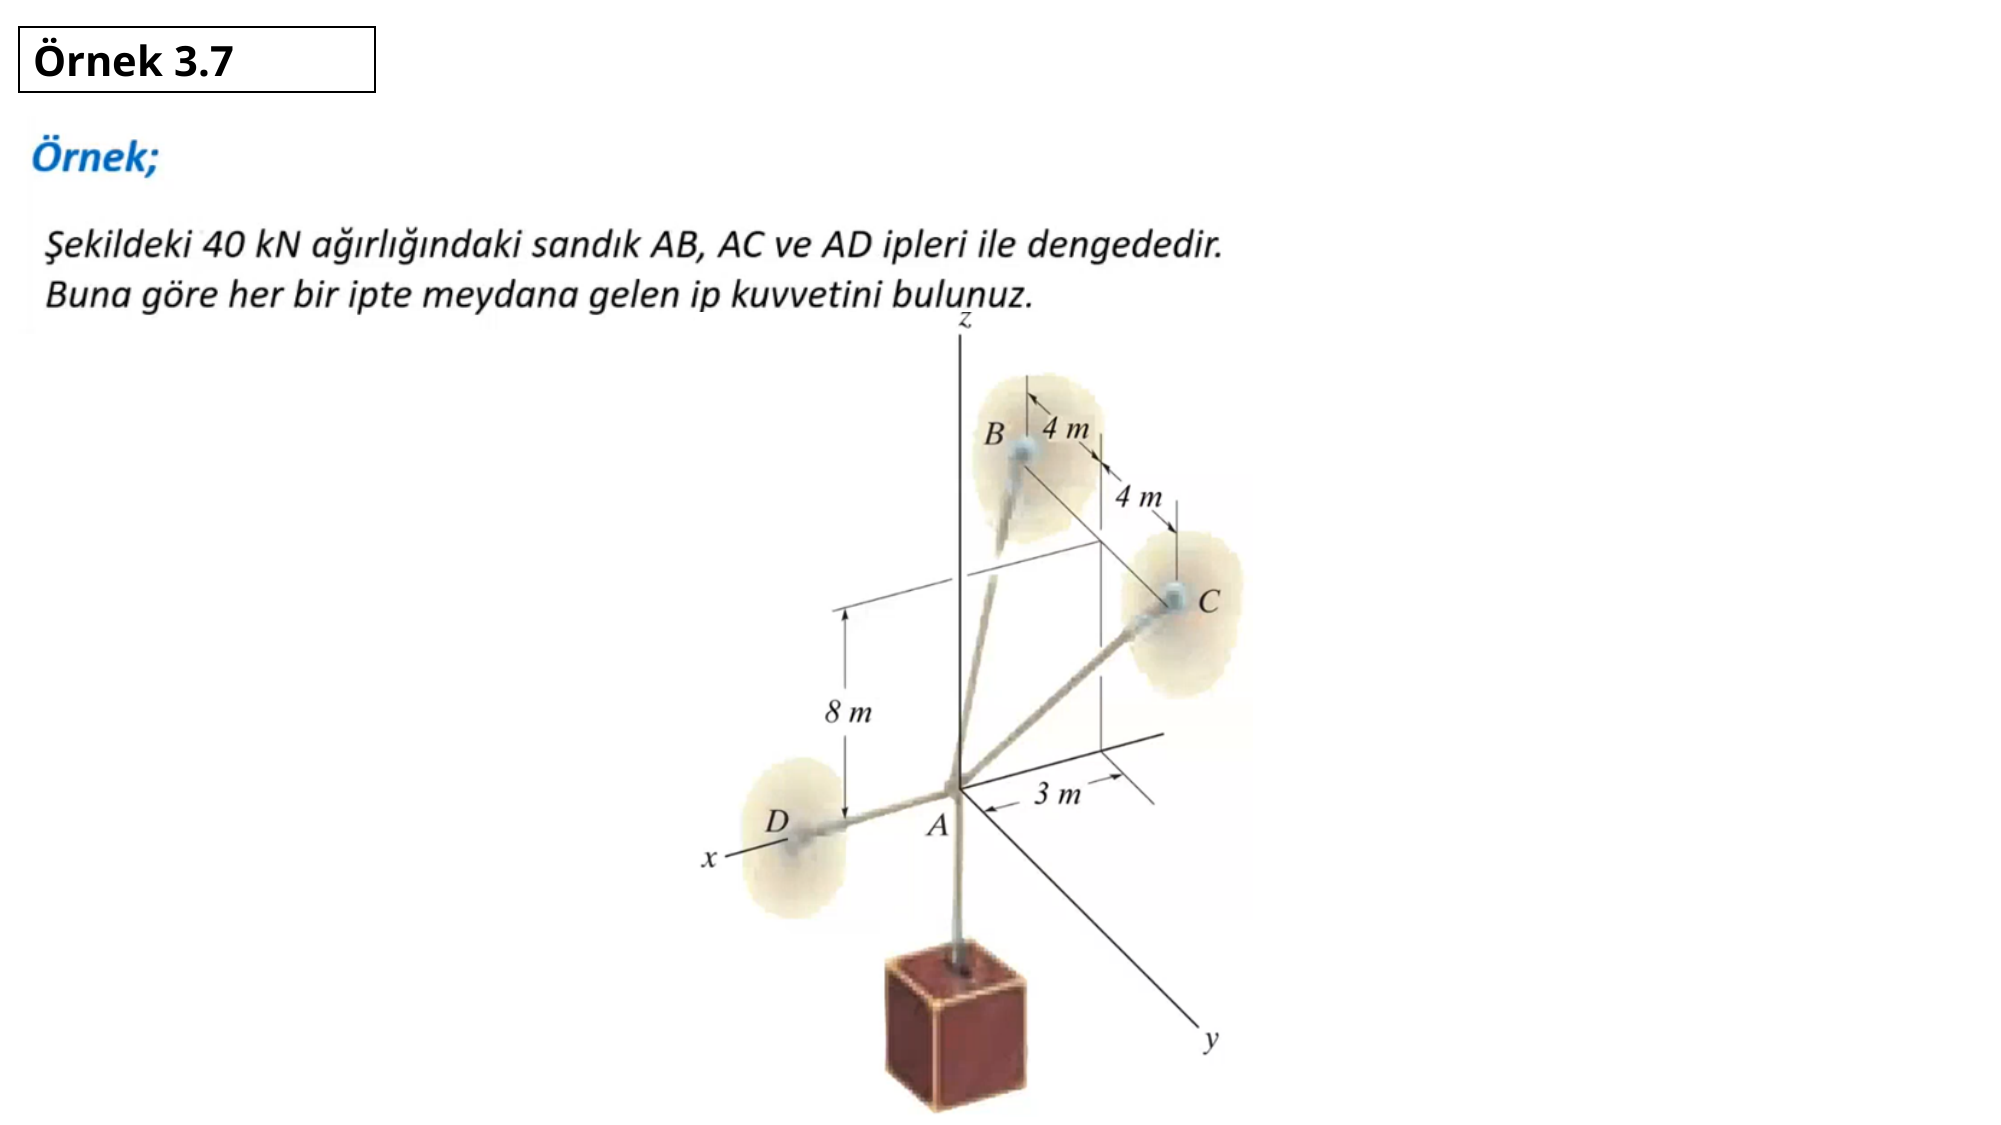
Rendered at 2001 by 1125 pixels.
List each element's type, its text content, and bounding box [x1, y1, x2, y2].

picture [18, 115, 1253, 1117]
text_box Örnek 3.7 [18, 26, 376, 93]
